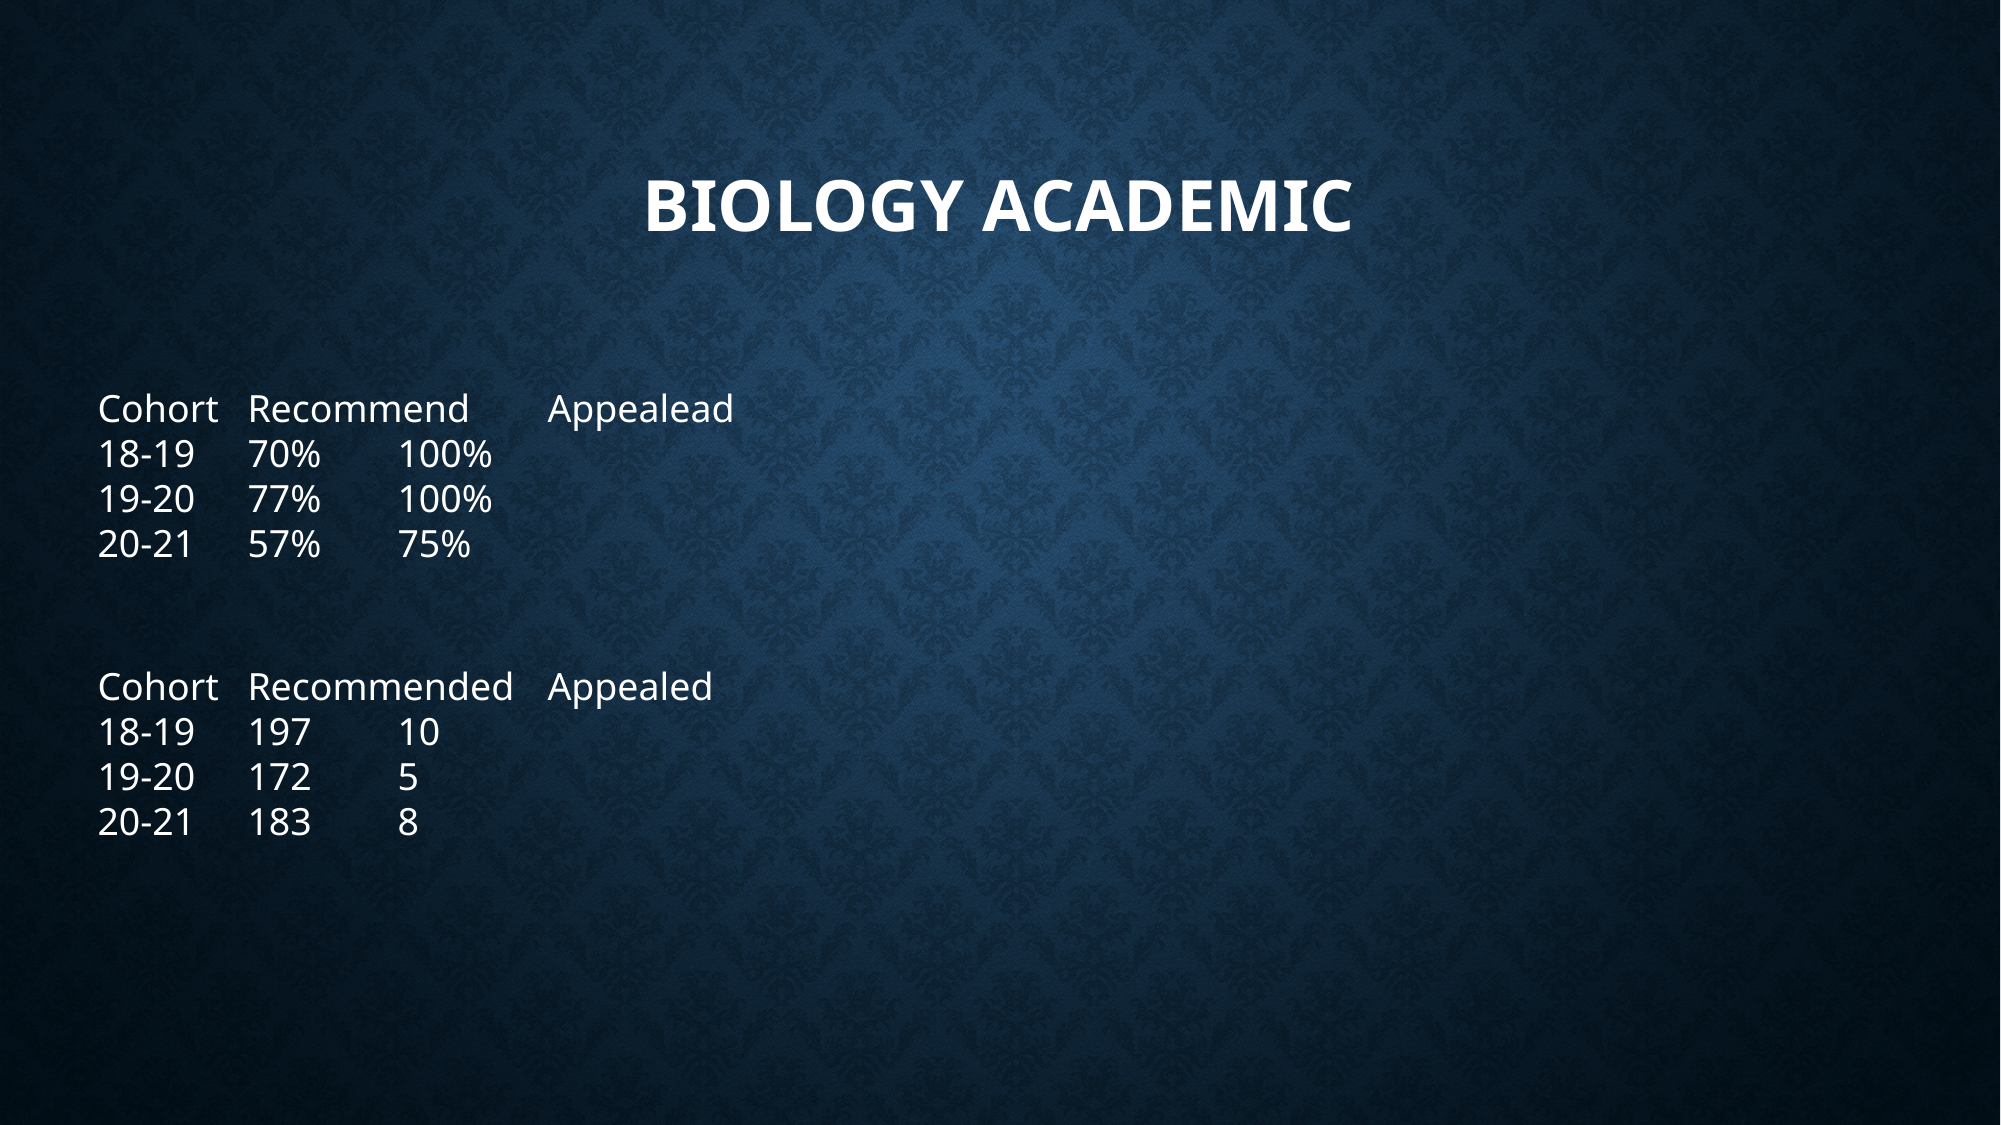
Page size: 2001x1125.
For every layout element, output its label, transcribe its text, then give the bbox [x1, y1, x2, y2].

title Biology Academic [149, 99, 1849, 318]
text_box Cohort Recommended Appealed 18-19 197 10 19-20 172 5 20-21 183 8 [82, 655, 1083, 851]
text_box Cohort Recommend Appealead 18-19 70% 100% 19-20 77% 100% 20-21 57% 75% [82, 377, 1083, 572]
